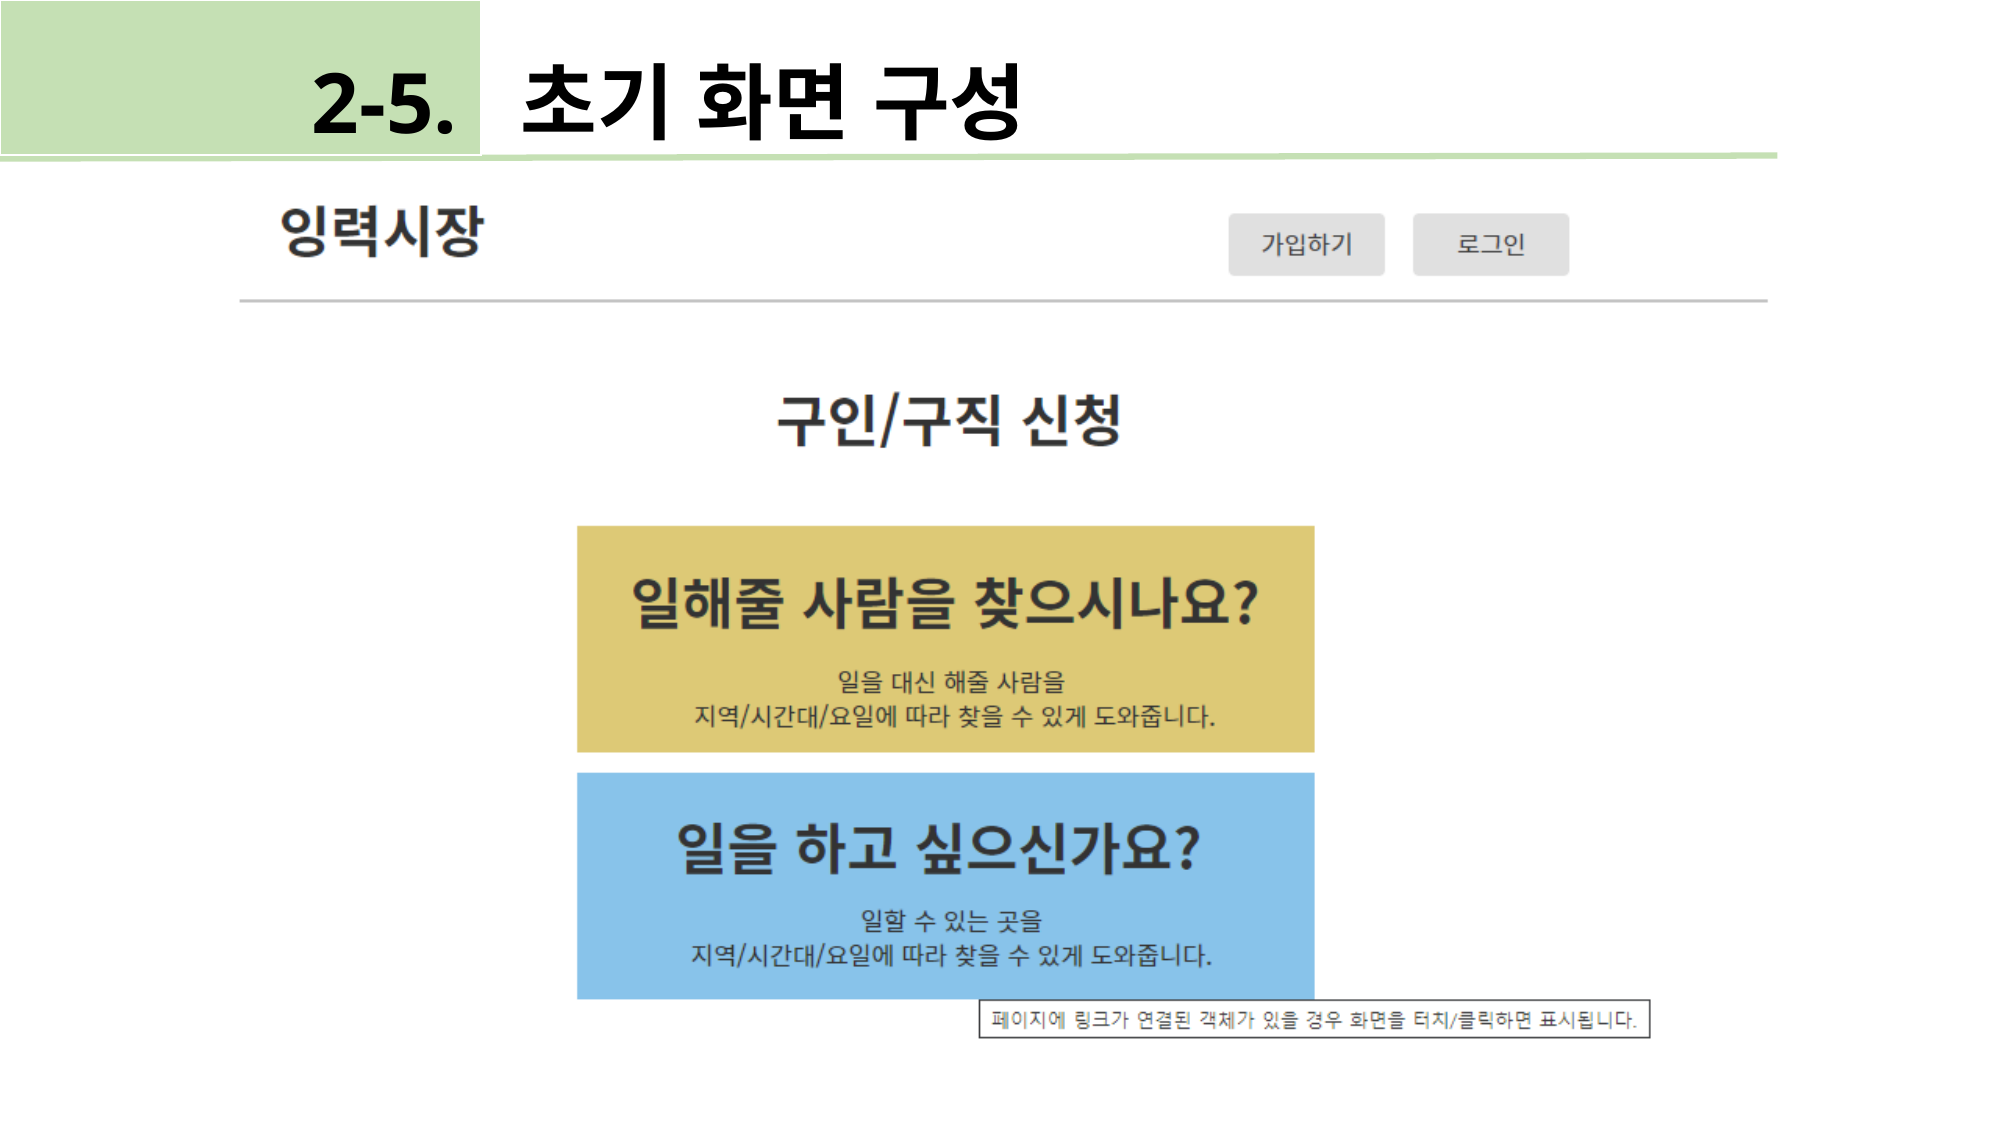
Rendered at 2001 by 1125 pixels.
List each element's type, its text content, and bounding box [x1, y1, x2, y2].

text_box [0, 155, 1778, 159]
picture [207, 178, 1825, 1071]
text_box 2-5. 초기 화면 구성 [297, 42, 1042, 155]
text_box [0, 0, 482, 155]
